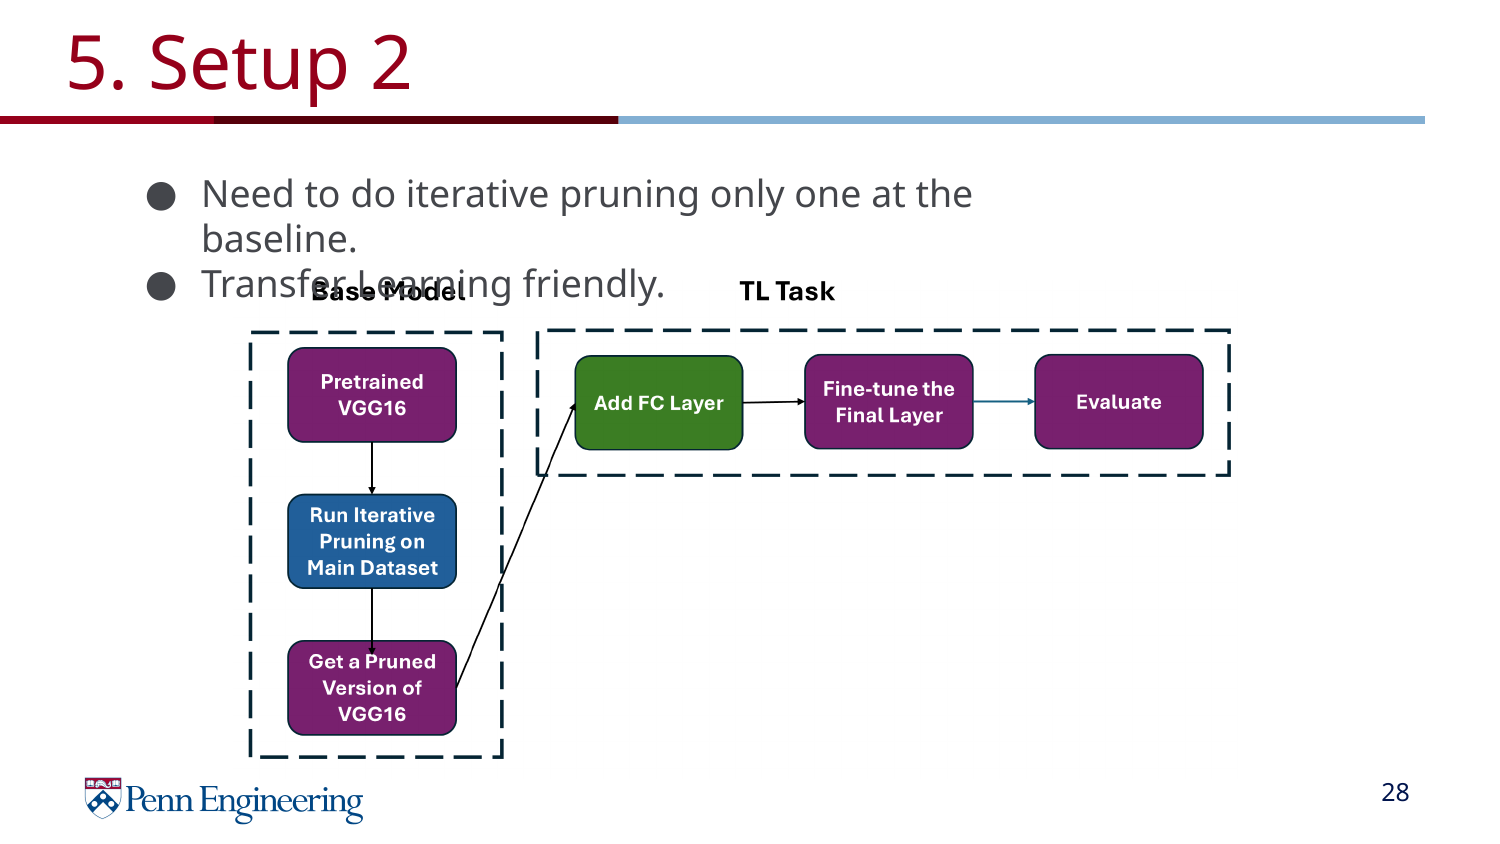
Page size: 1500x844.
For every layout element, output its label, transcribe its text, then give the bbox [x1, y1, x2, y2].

text_box Need to do iterative pruning only one at the baseline. Transfer Learning friendly. [111, 154, 1064, 288]
picture [75, 279, 1238, 828]
title 5. Setup 2 [50, 2, 1401, 117]
slide_number ‹#› [1074, 770, 1425, 816]
